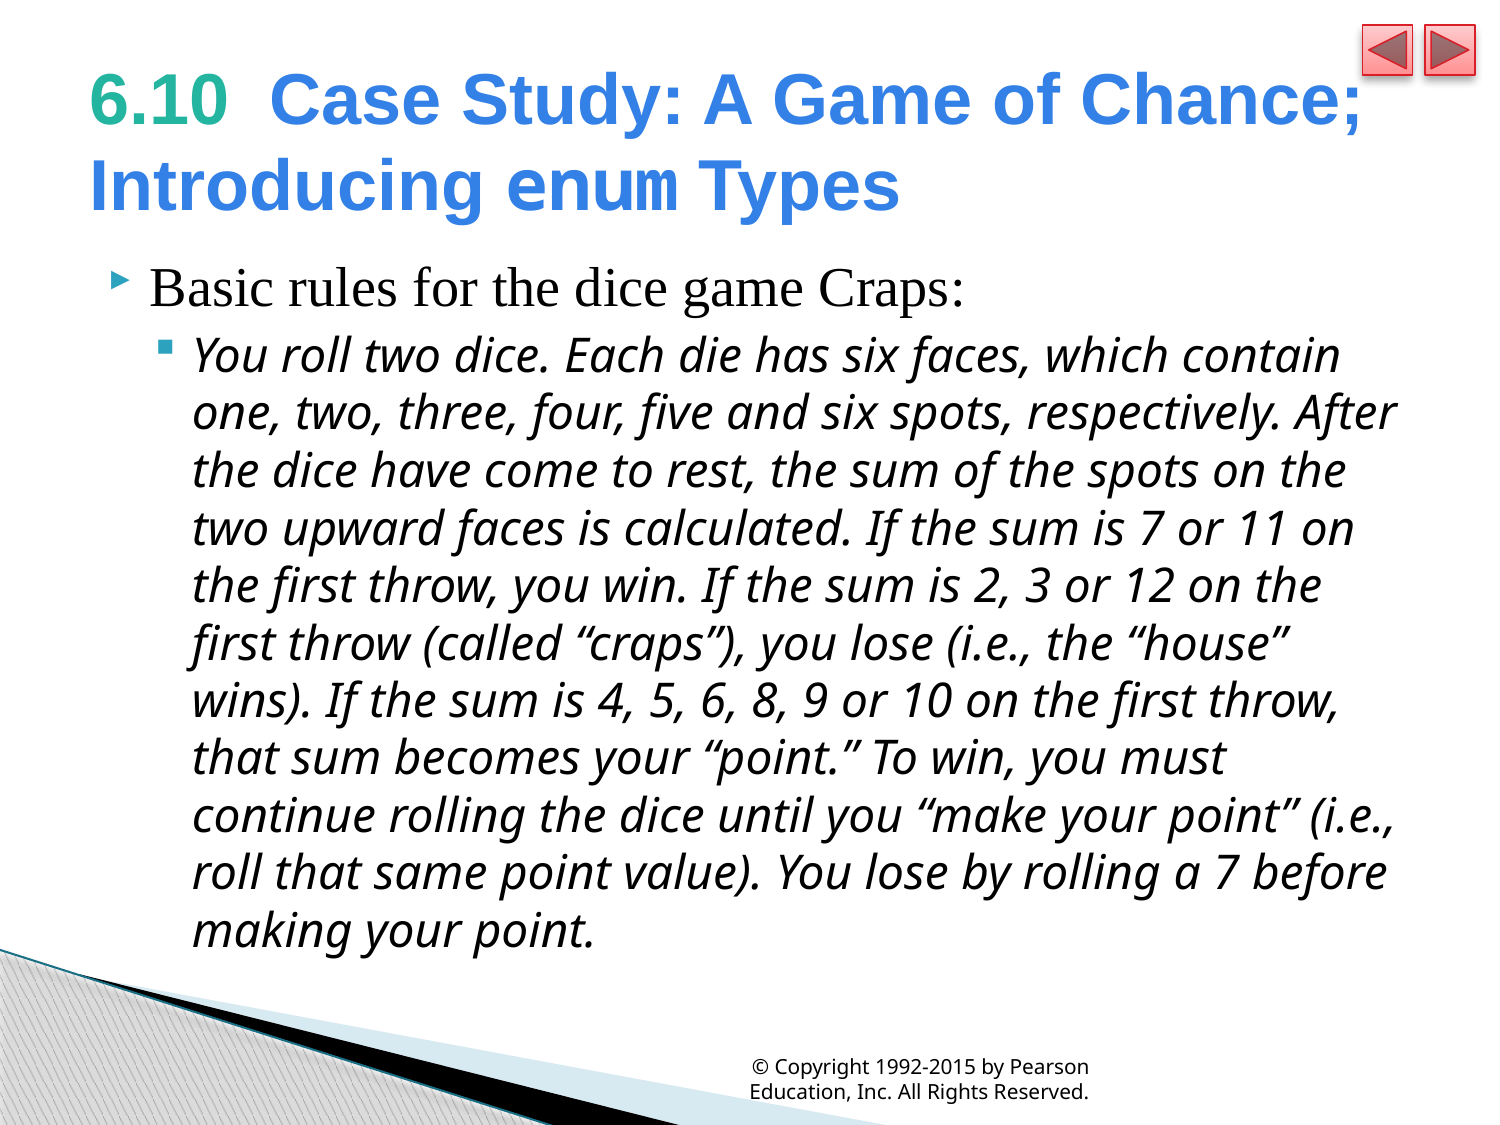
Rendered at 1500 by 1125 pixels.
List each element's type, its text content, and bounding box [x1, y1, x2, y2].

title 6.10 Case Study: A Game of Chance; Introducing enum Types [75, 45, 1425, 233]
list Basic rules for the dice game Craps: You roll two dice. Each die has six faces, which contain one, two, three, four, five and six spots, respectively. After the dice have come to rest, the sum of the spots on the two upward faces is calculated. If the sum is 7 or 11 on the first throw, you win. If the sum is 2, 3 or 12 on the first throw (called “craps”), you lose (i.e., the “house” wins). If the sum is 4, 5, 6, 8, 9 or 10 on the first throw, that sum becomes your “point.” To win, you must continue rolling the dice until you “make your point” (i.e., roll that same point value). You lose by rolling a 7 before making your point. [75, 242, 1425, 986]
footer © Copyright 1992-2015 by Pearson Education, Inc. All Rights Reserved. [650, 1051, 1105, 1112]
